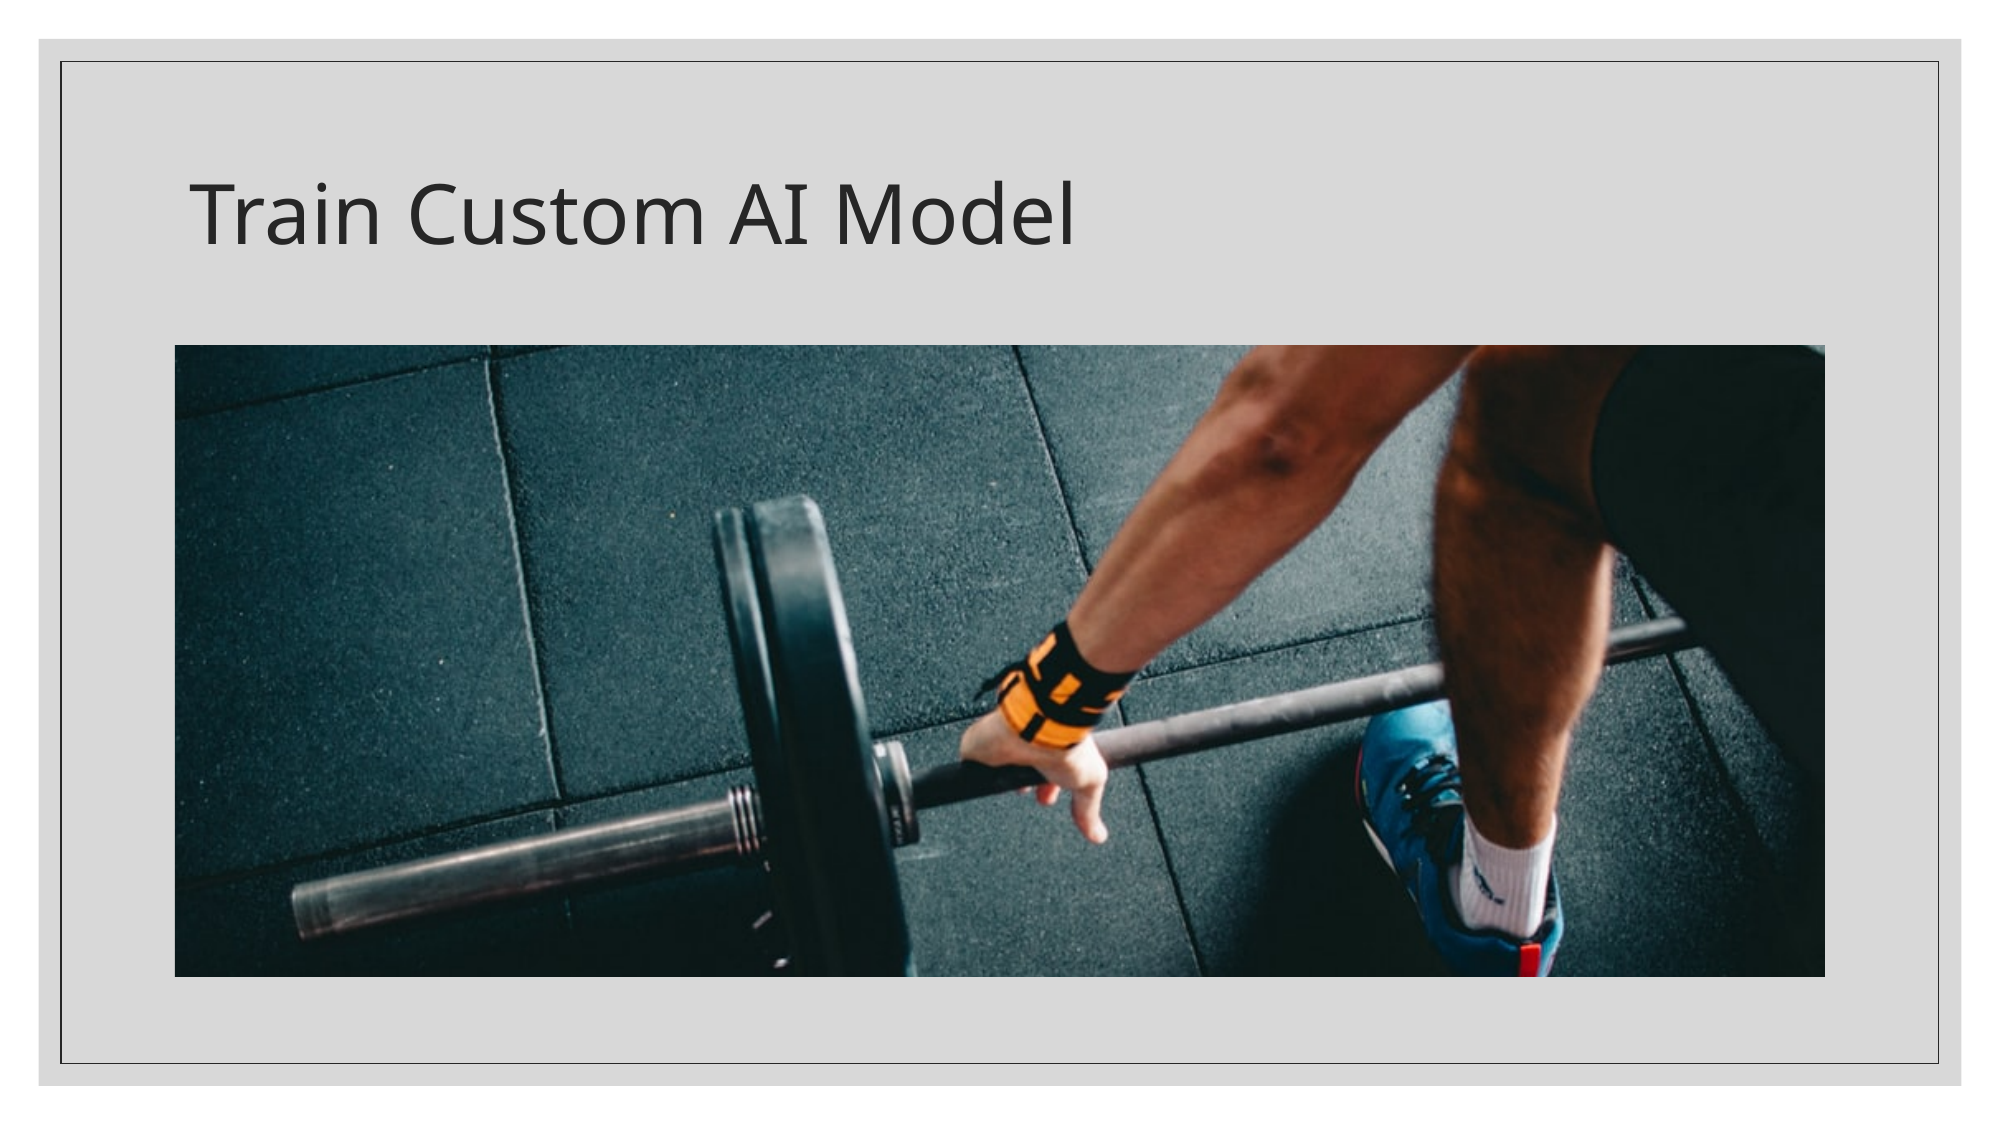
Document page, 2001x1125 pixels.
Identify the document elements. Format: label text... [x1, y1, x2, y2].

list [174, 344, 1825, 977]
title Train Custom AI Model [174, 105, 1825, 331]
